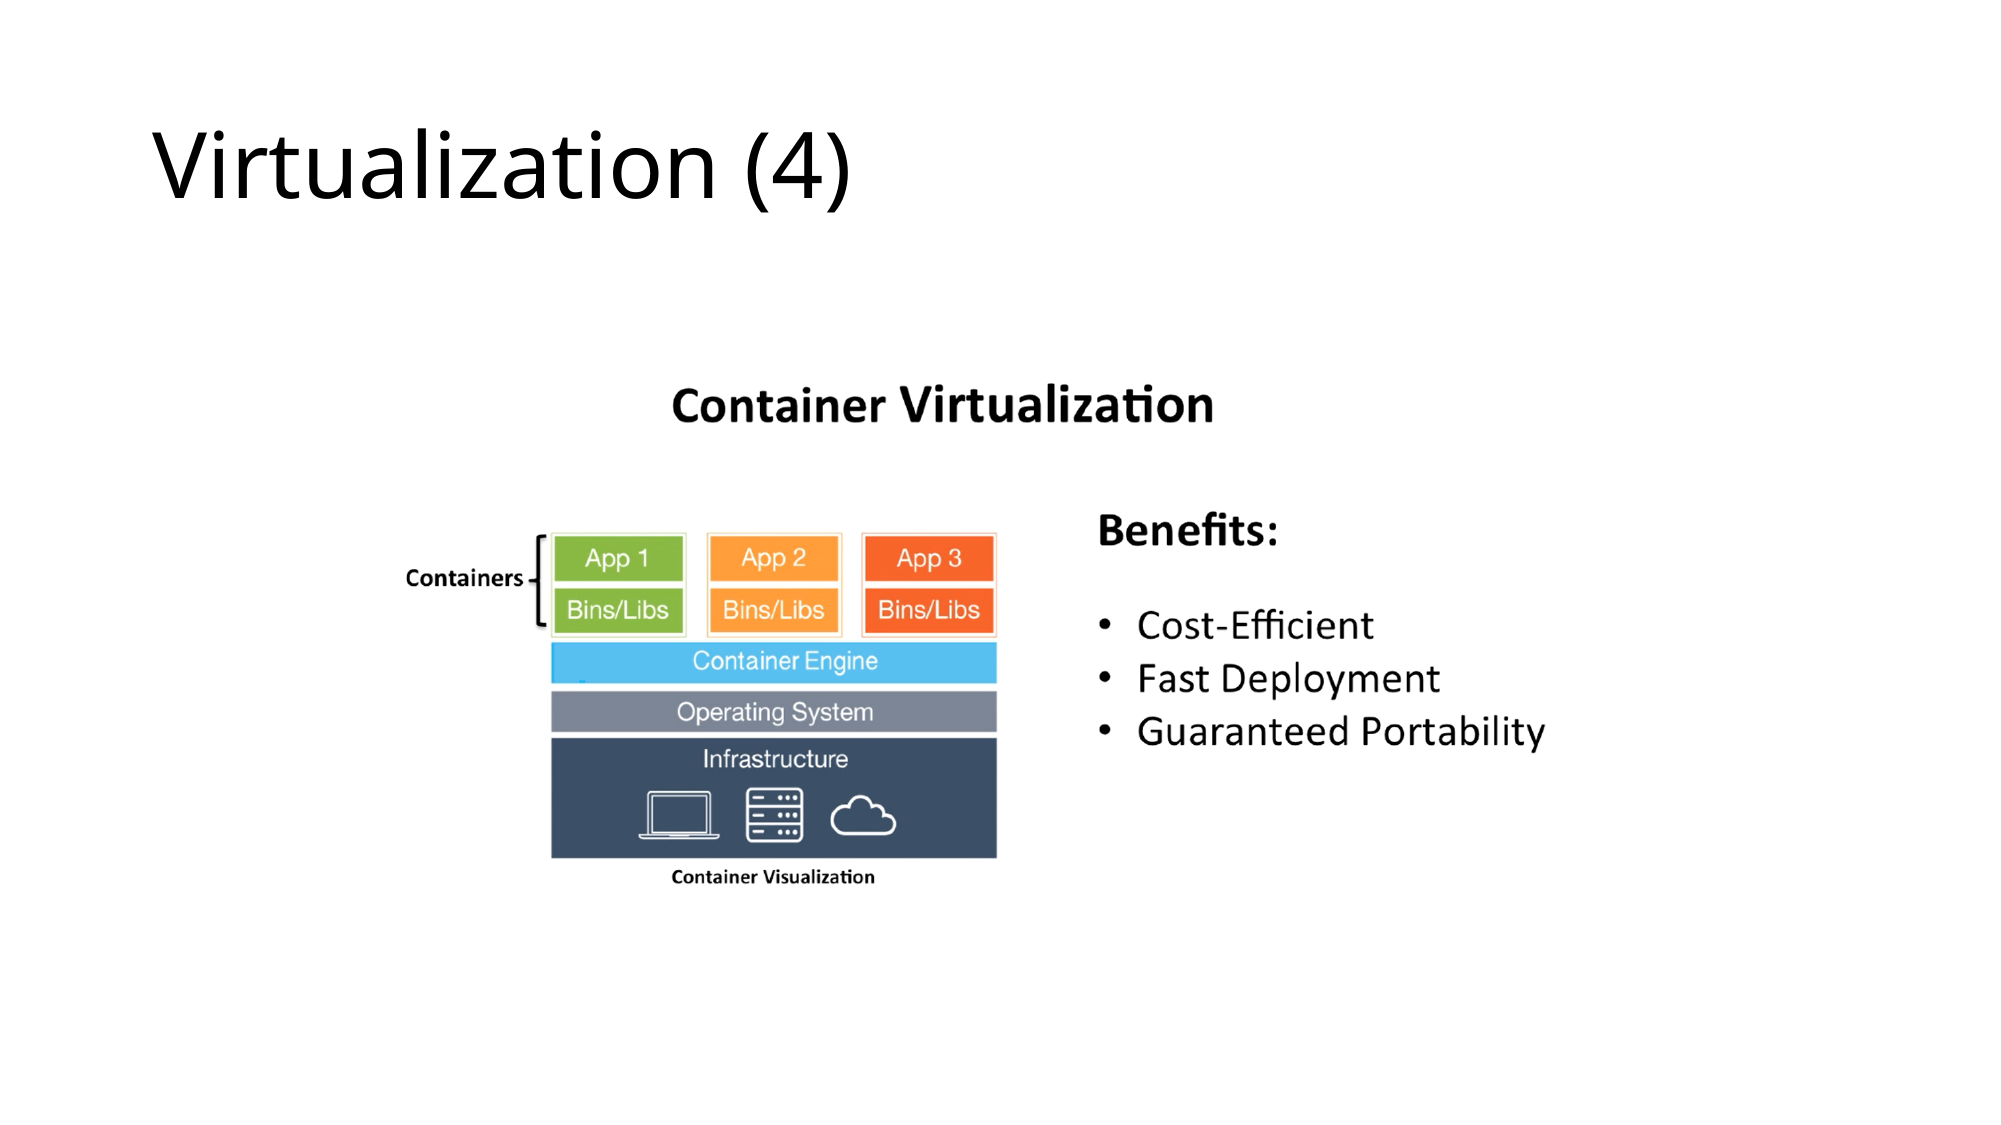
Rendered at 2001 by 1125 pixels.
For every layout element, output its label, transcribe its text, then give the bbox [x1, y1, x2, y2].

title Virtualization (4) [137, 59, 1863, 278]
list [365, 299, 1635, 1014]
